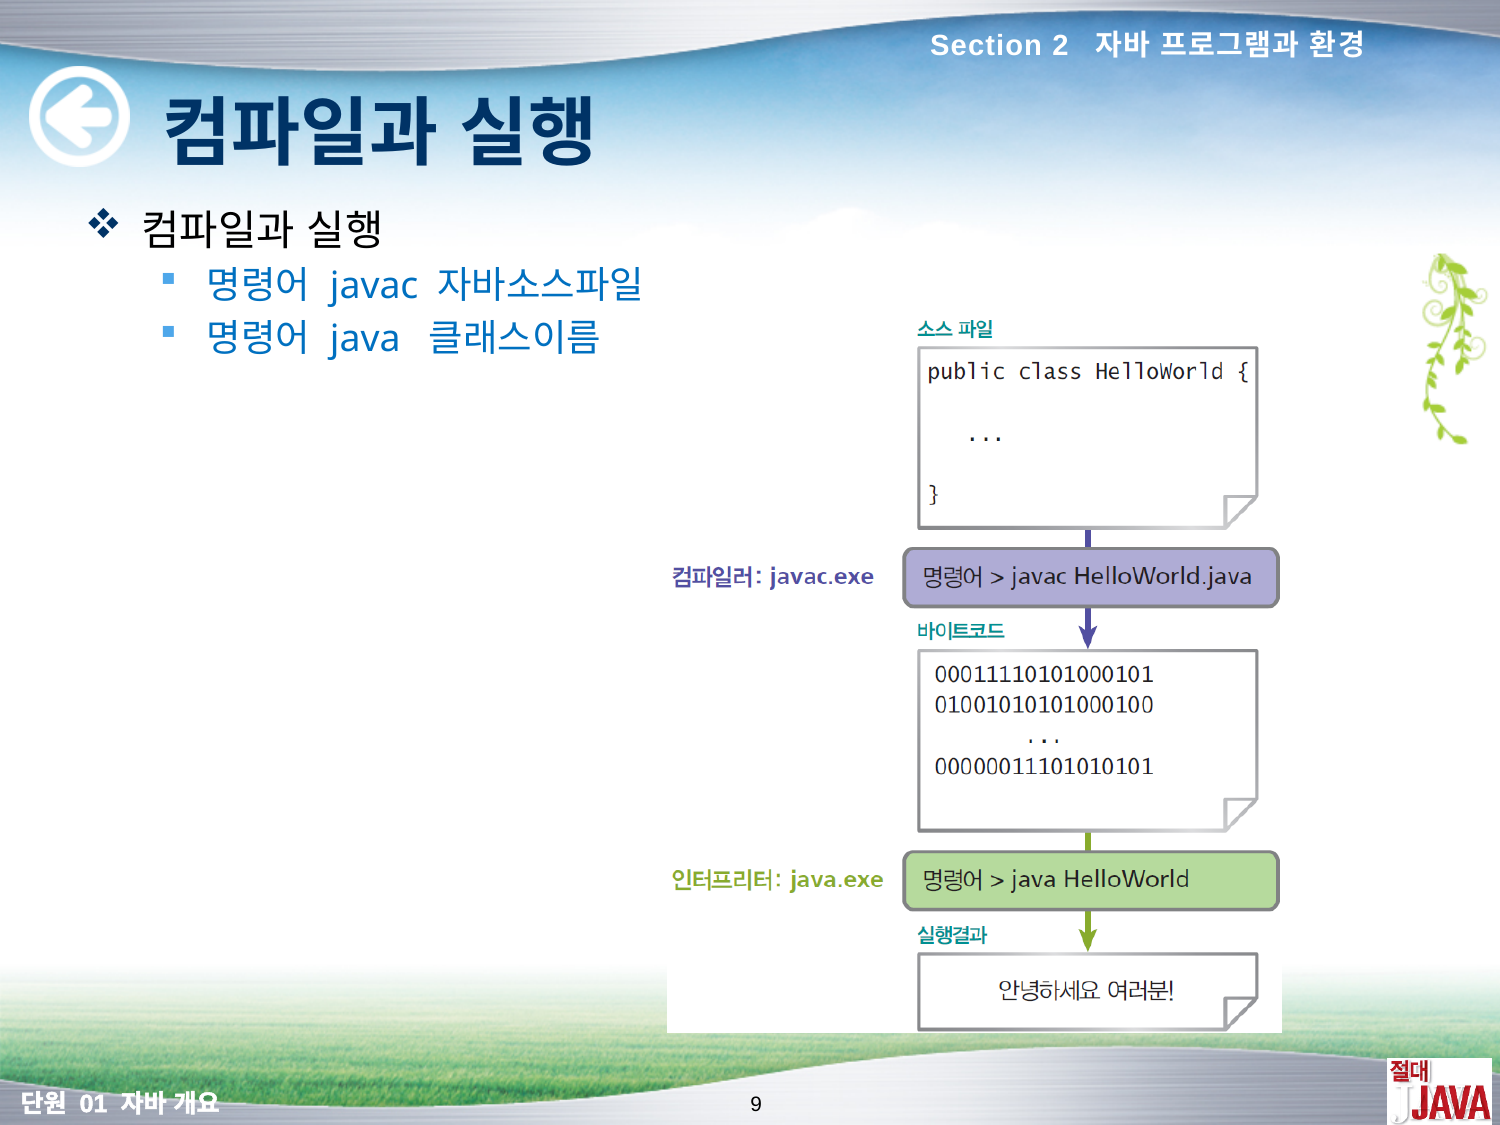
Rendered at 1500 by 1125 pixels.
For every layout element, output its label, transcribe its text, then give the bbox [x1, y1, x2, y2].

picture [0, 0, 1500, 1125]
list 컴파일과 실행 명령어 javac 자바소스파일 명령어 java 클래스이름 [69, 196, 975, 528]
slide_number 9 [687, 1082, 826, 1125]
text_box Section 2 자바 프로그램과 환경 [915, 19, 1483, 69]
title 컴파일과 실행 [147, 77, 1424, 181]
